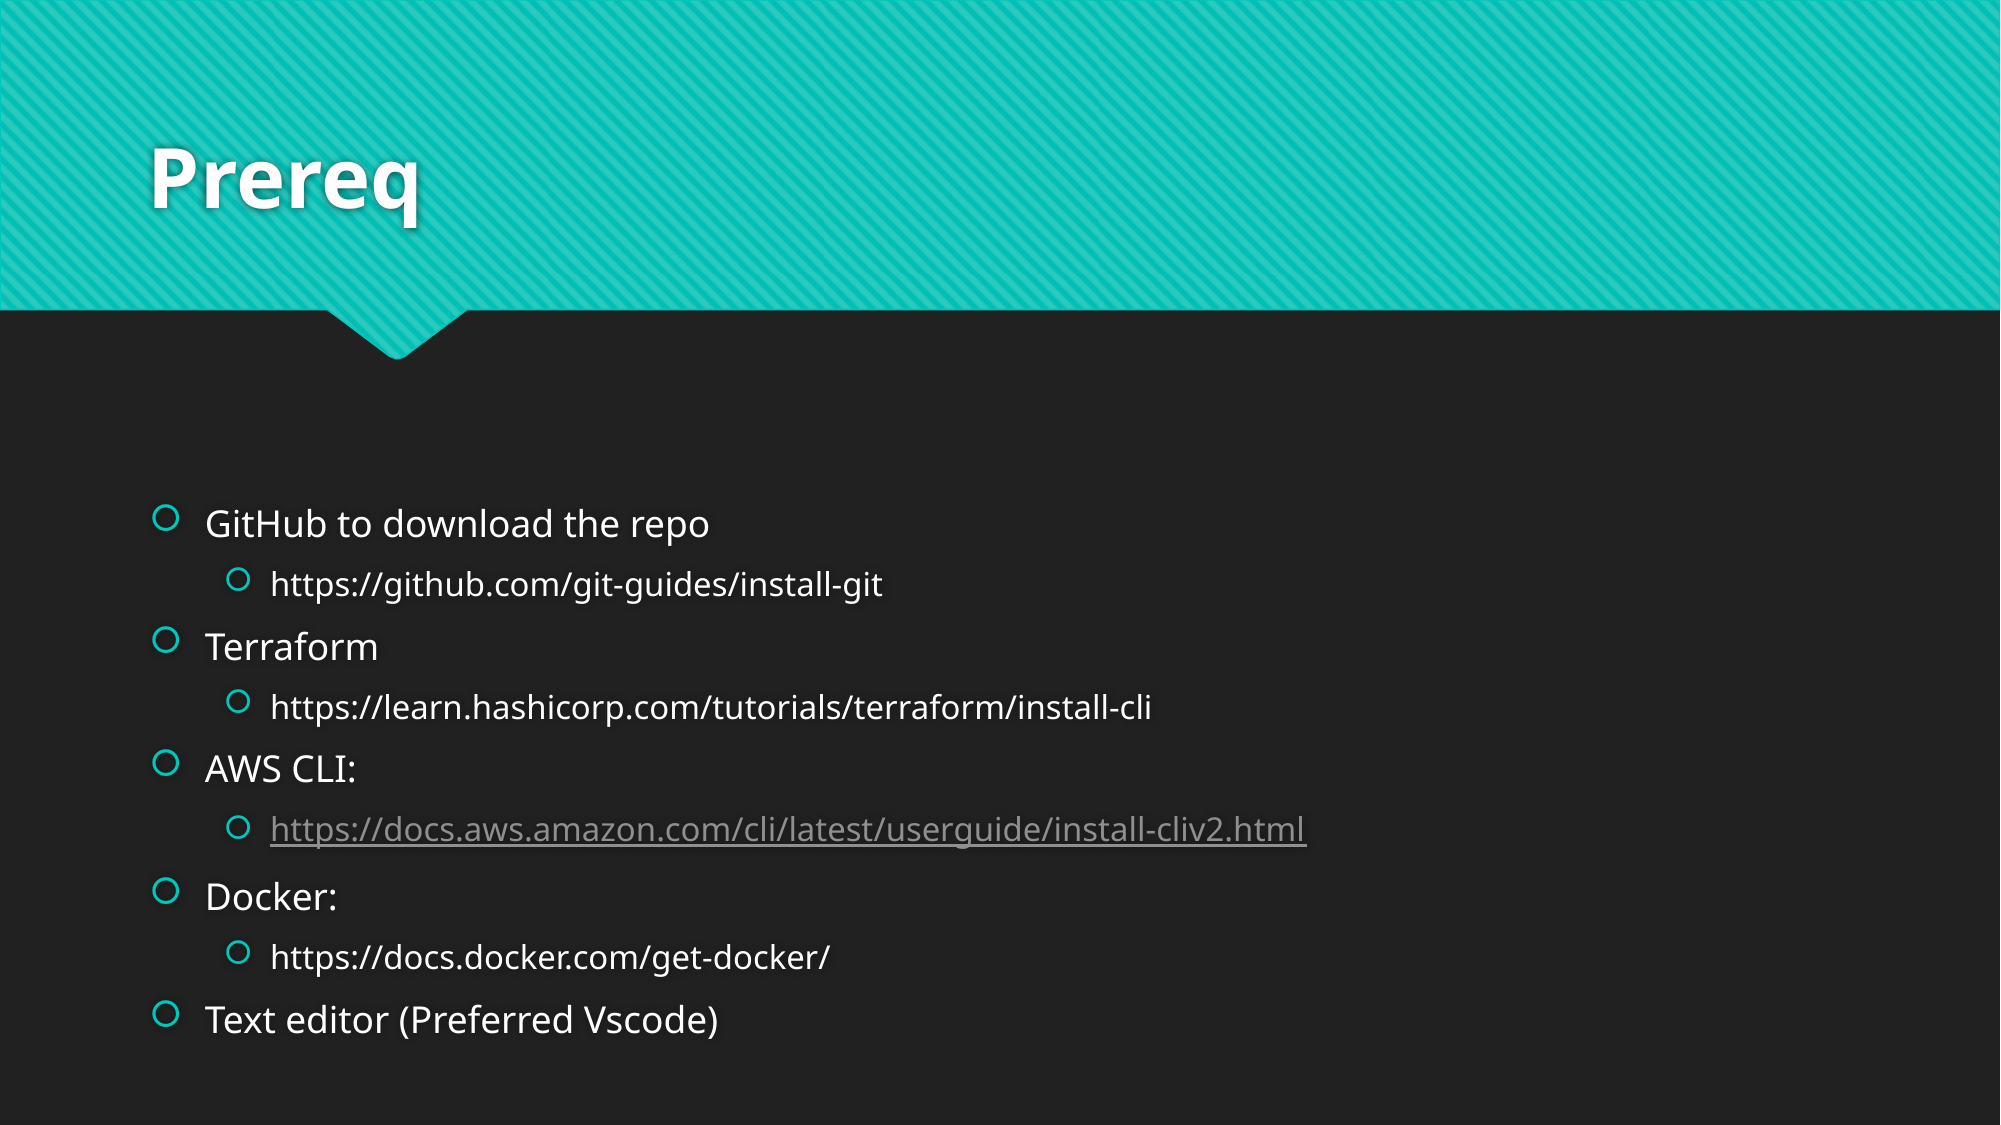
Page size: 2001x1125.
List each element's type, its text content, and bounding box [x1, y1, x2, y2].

title Prereq [132, 73, 1868, 233]
list GitHub to download the repo https://github.com/git-guides/install-git Terraform https://learn.hashicorp.com/tutorials/terraform/install-cli AWS CLI: https://docs.aws.amazon.com/cli/latest/userguide/install-cliv2.html Docker: https://docs.docker.com/get-docker/ Text editor (Preferred Vscode) [134, 364, 1866, 1052]
